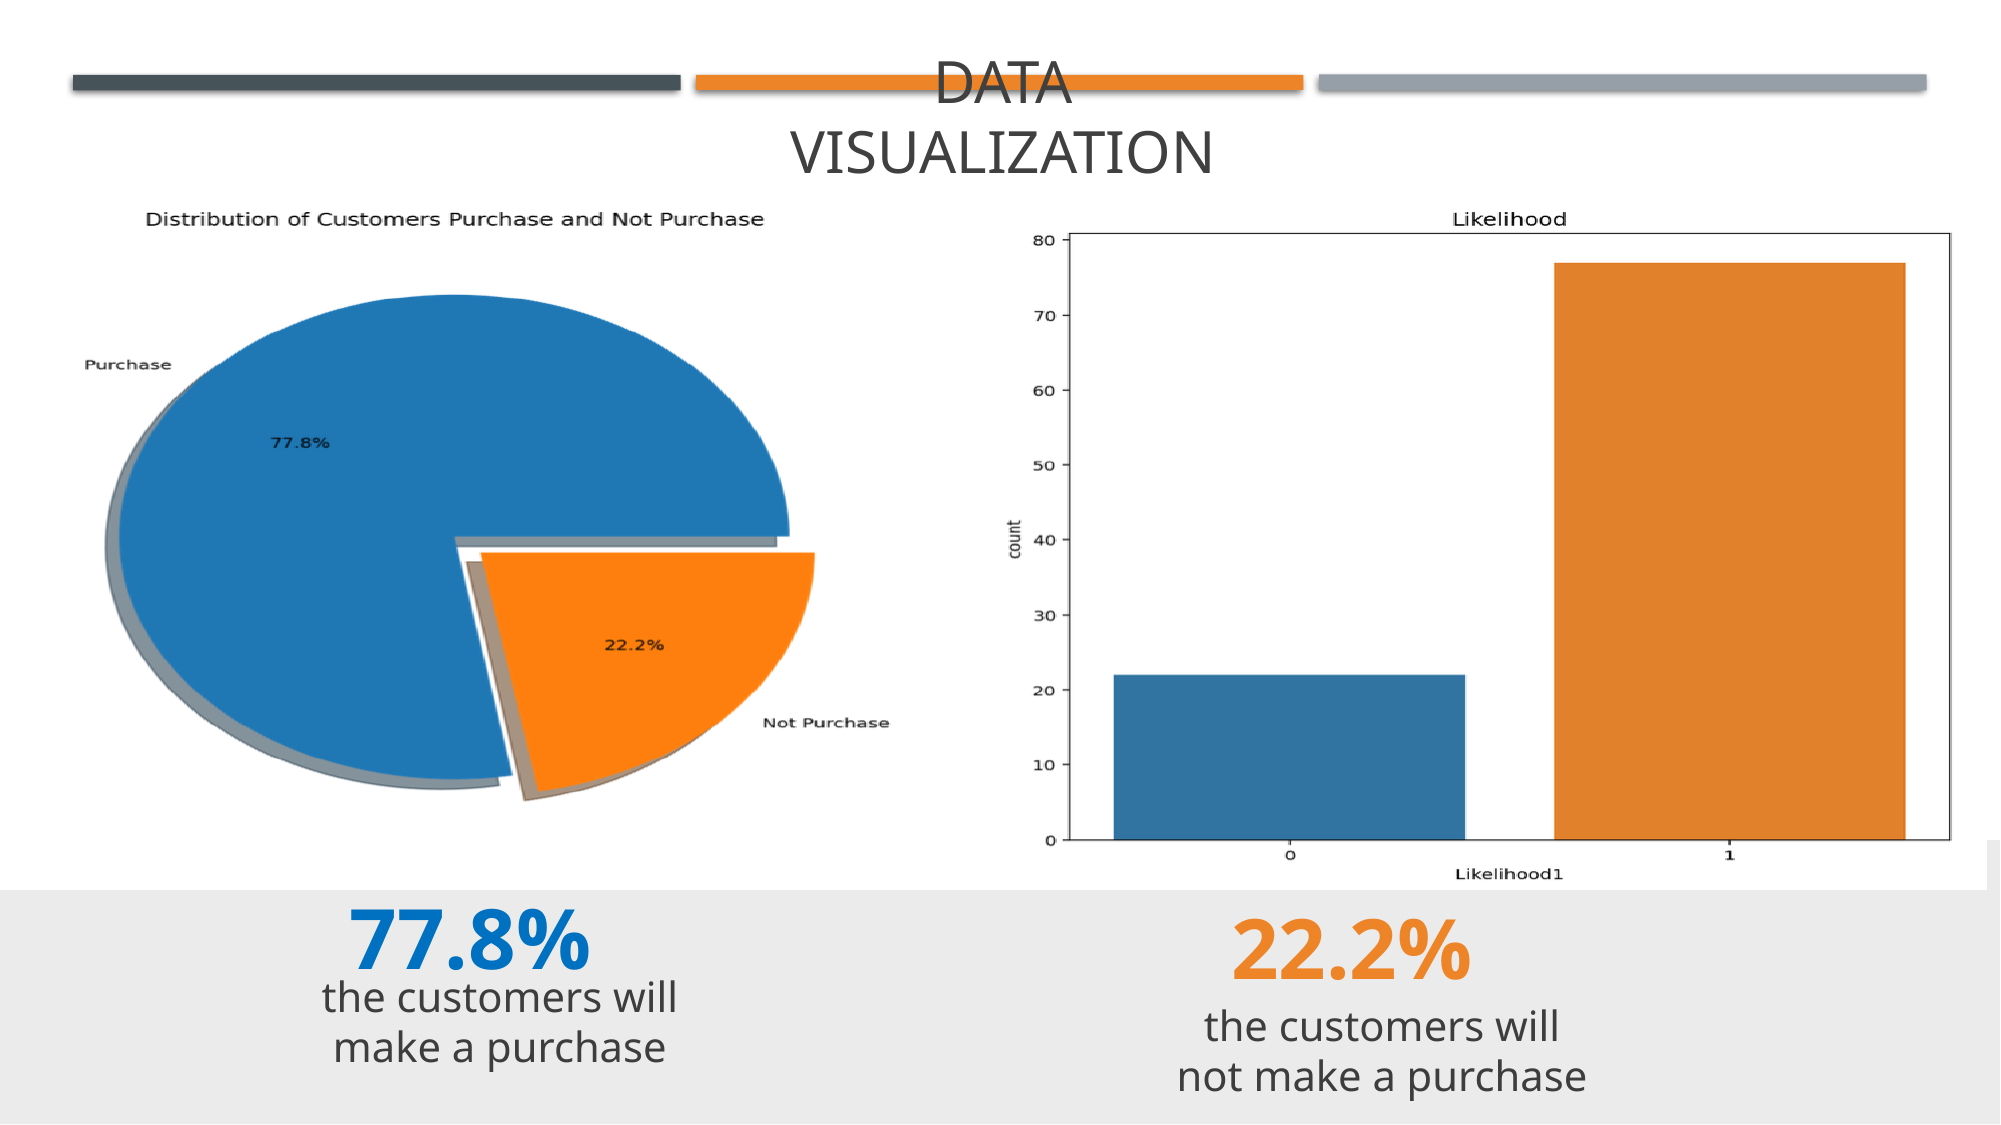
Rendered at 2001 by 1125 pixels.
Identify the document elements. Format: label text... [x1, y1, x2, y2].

title Data visualization [703, 102, 1303, 193]
list the customers will not make a purchase [1156, 992, 1608, 1097]
picture [0, 200, 1987, 890]
list 77.8% [311, 901, 630, 963]
list 22.2% [1192, 901, 1511, 992]
list the customers will make a purchase [296, 963, 704, 1068]
